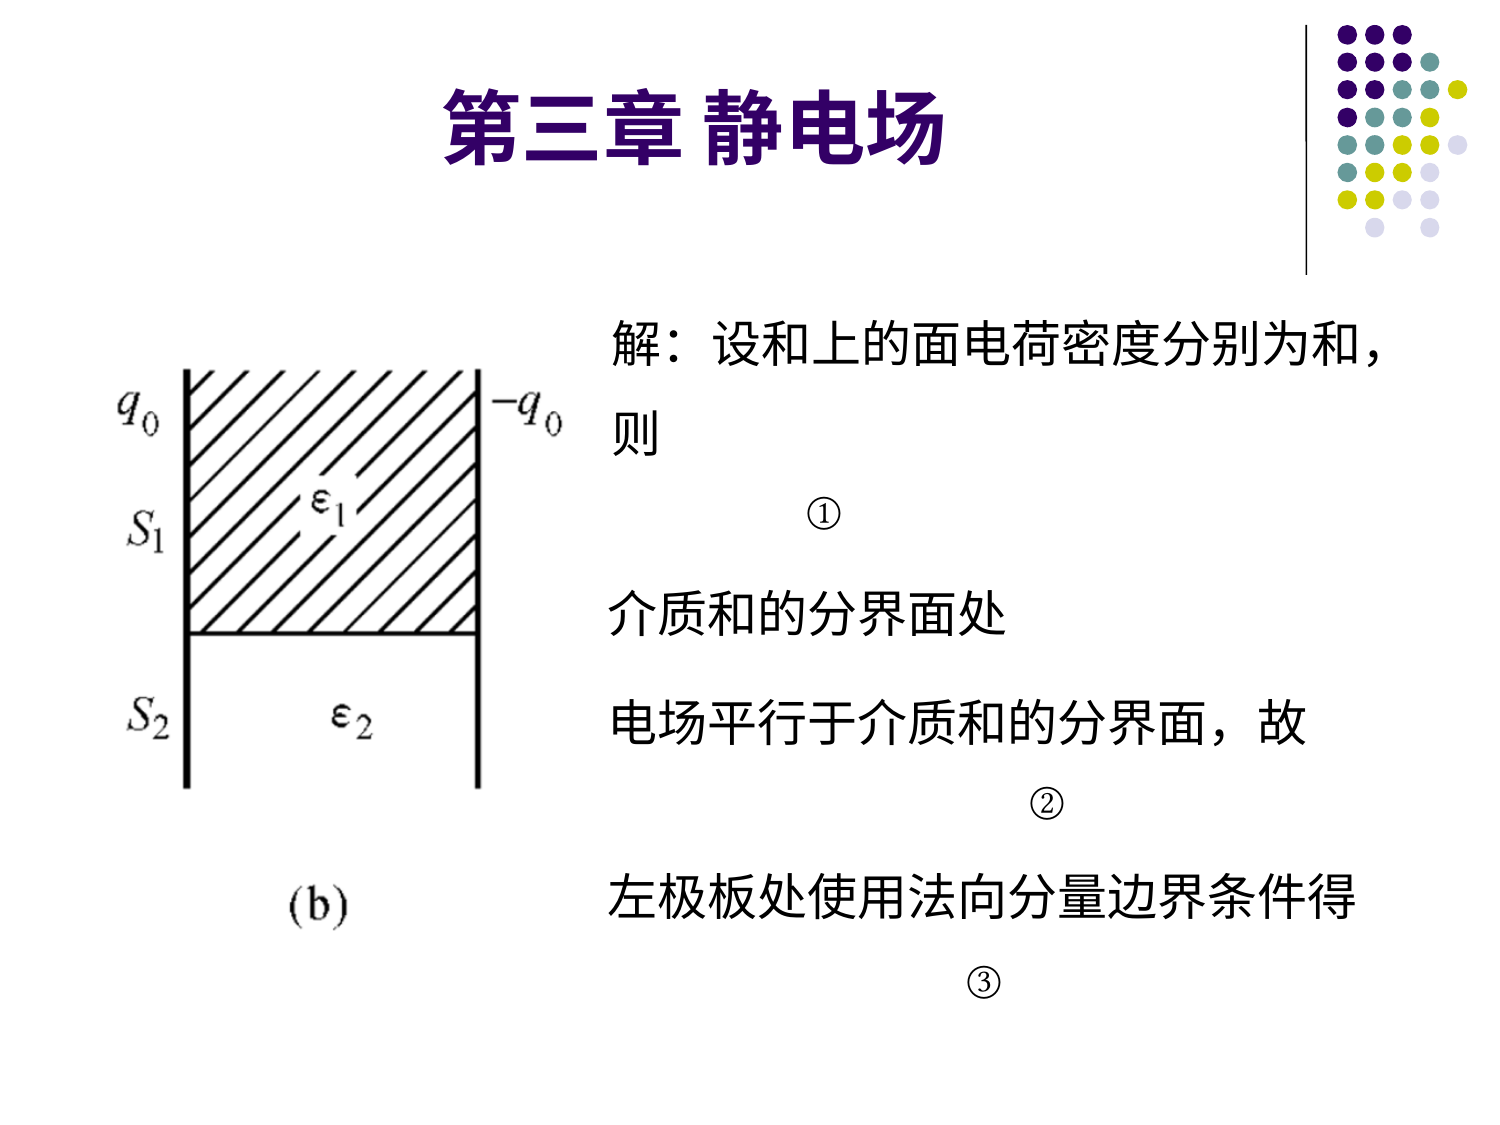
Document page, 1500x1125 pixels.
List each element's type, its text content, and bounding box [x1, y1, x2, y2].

text_box 第三章 静电场 [75, 20, 1313, 233]
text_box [592, 839, 1438, 1092]
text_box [592, 574, 1438, 830]
picture [112, 362, 569, 937]
